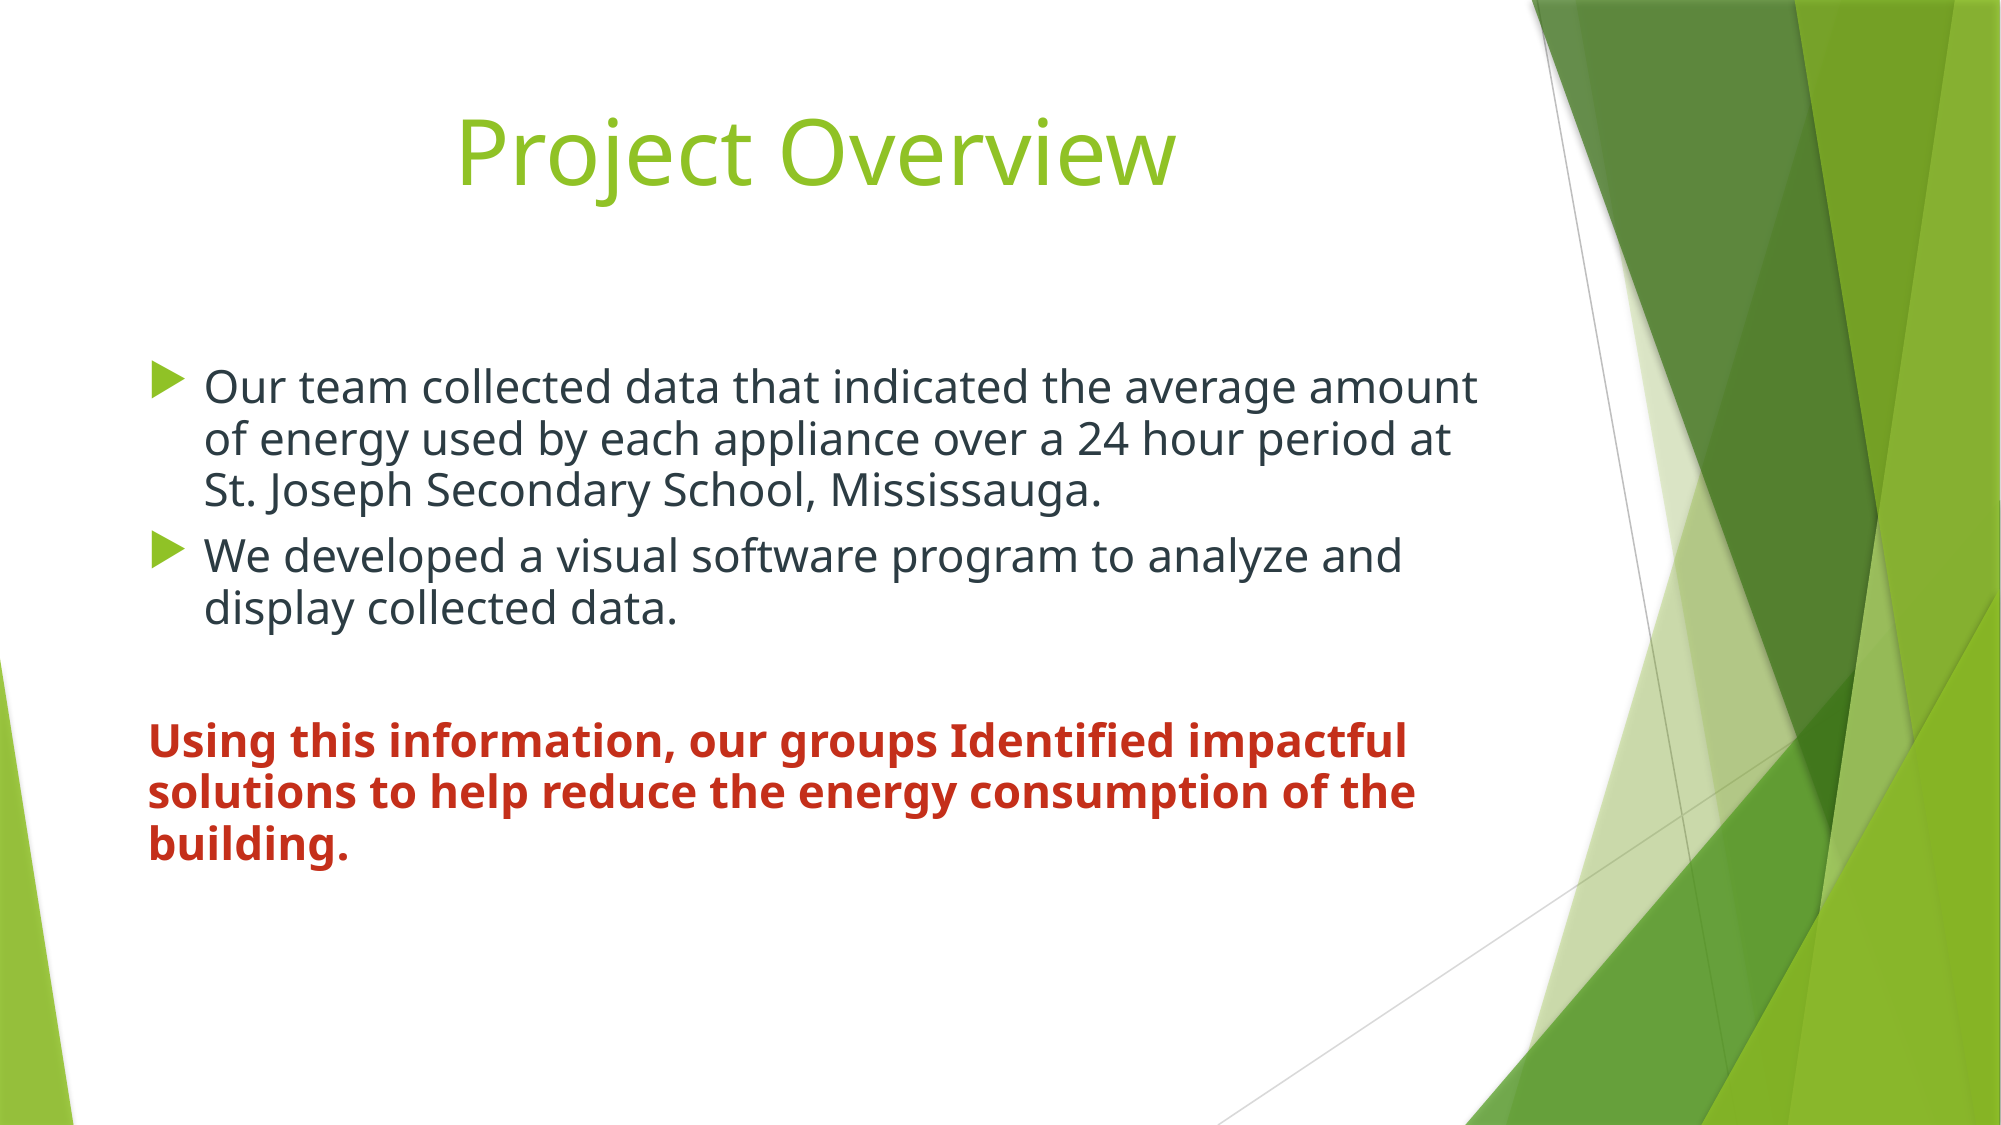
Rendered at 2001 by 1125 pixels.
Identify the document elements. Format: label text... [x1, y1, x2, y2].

list Our team collected data that indicated the average amount of energy used by each appliance over a 24 hour period at St. Joseph Secondary School, Mississauga. We developed a visual software program to analyze and display collected data. Using this information, our groups Identified impactful solutions to help reduce the energy consumption of the building. [111, 354, 1522, 992]
title Project Overview [111, 99, 1522, 317]
